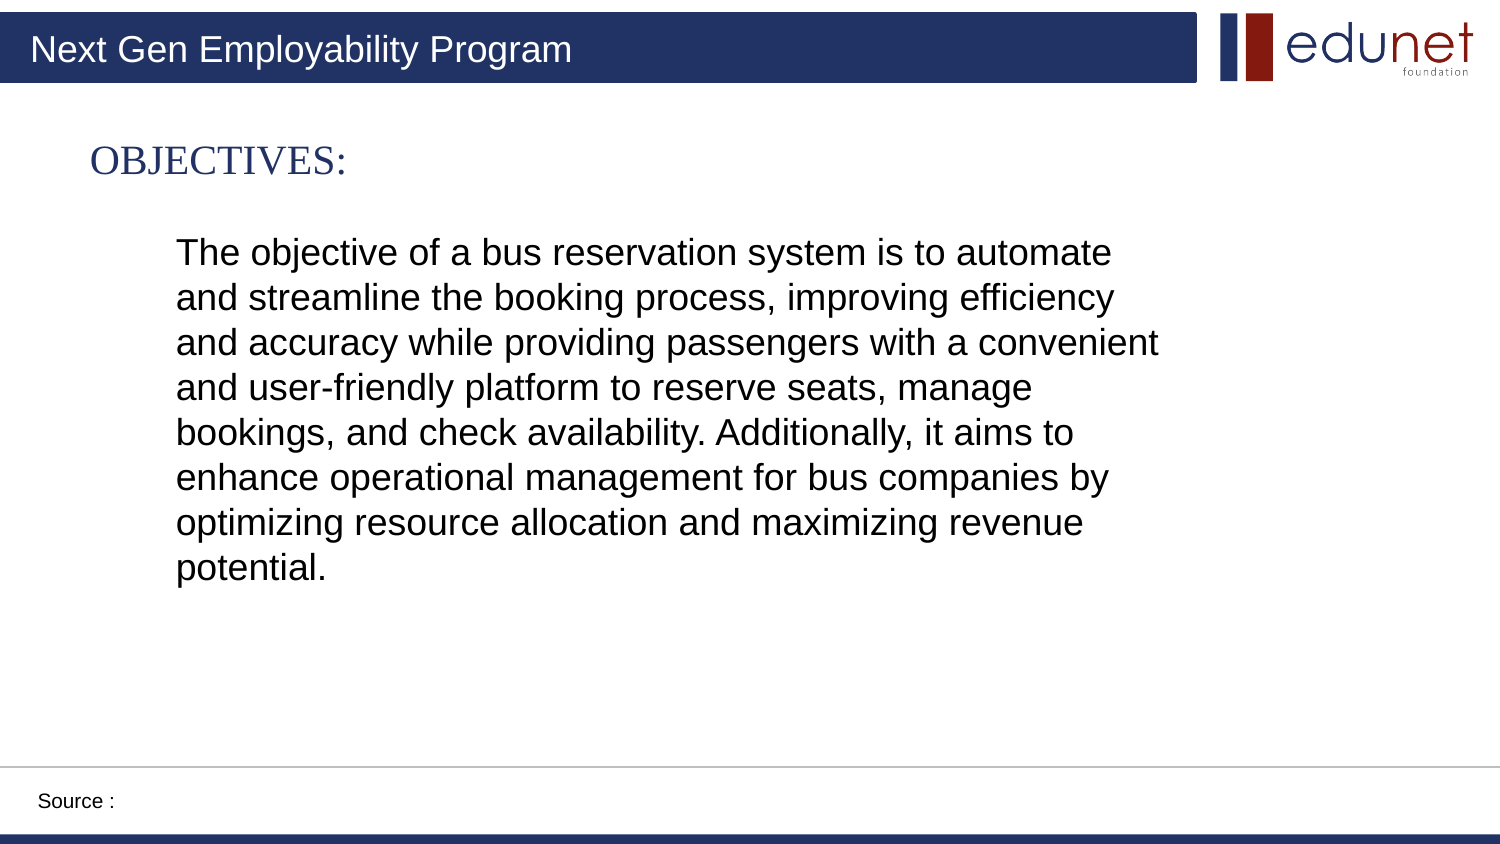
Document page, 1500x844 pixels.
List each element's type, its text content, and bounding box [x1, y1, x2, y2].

text_box OBJECTIVES: [0, 100, 1316, 190]
text_box [0, 0, 485, 57]
text_box The objective of a bus reservation system is to automate and streamline the booking process, improving efficiency and accuracy while providing passengers with a convenient and user-friendly platform to reserve seats, manage bookings, and check availability. Additionally, it aims to enhance operational management for bus companies by optimizing resource allocation and maximizing revenue potential. [160, 220, 1192, 641]
picture [1279, 14, 1482, 83]
text_box Source : [22, 776, 139, 826]
